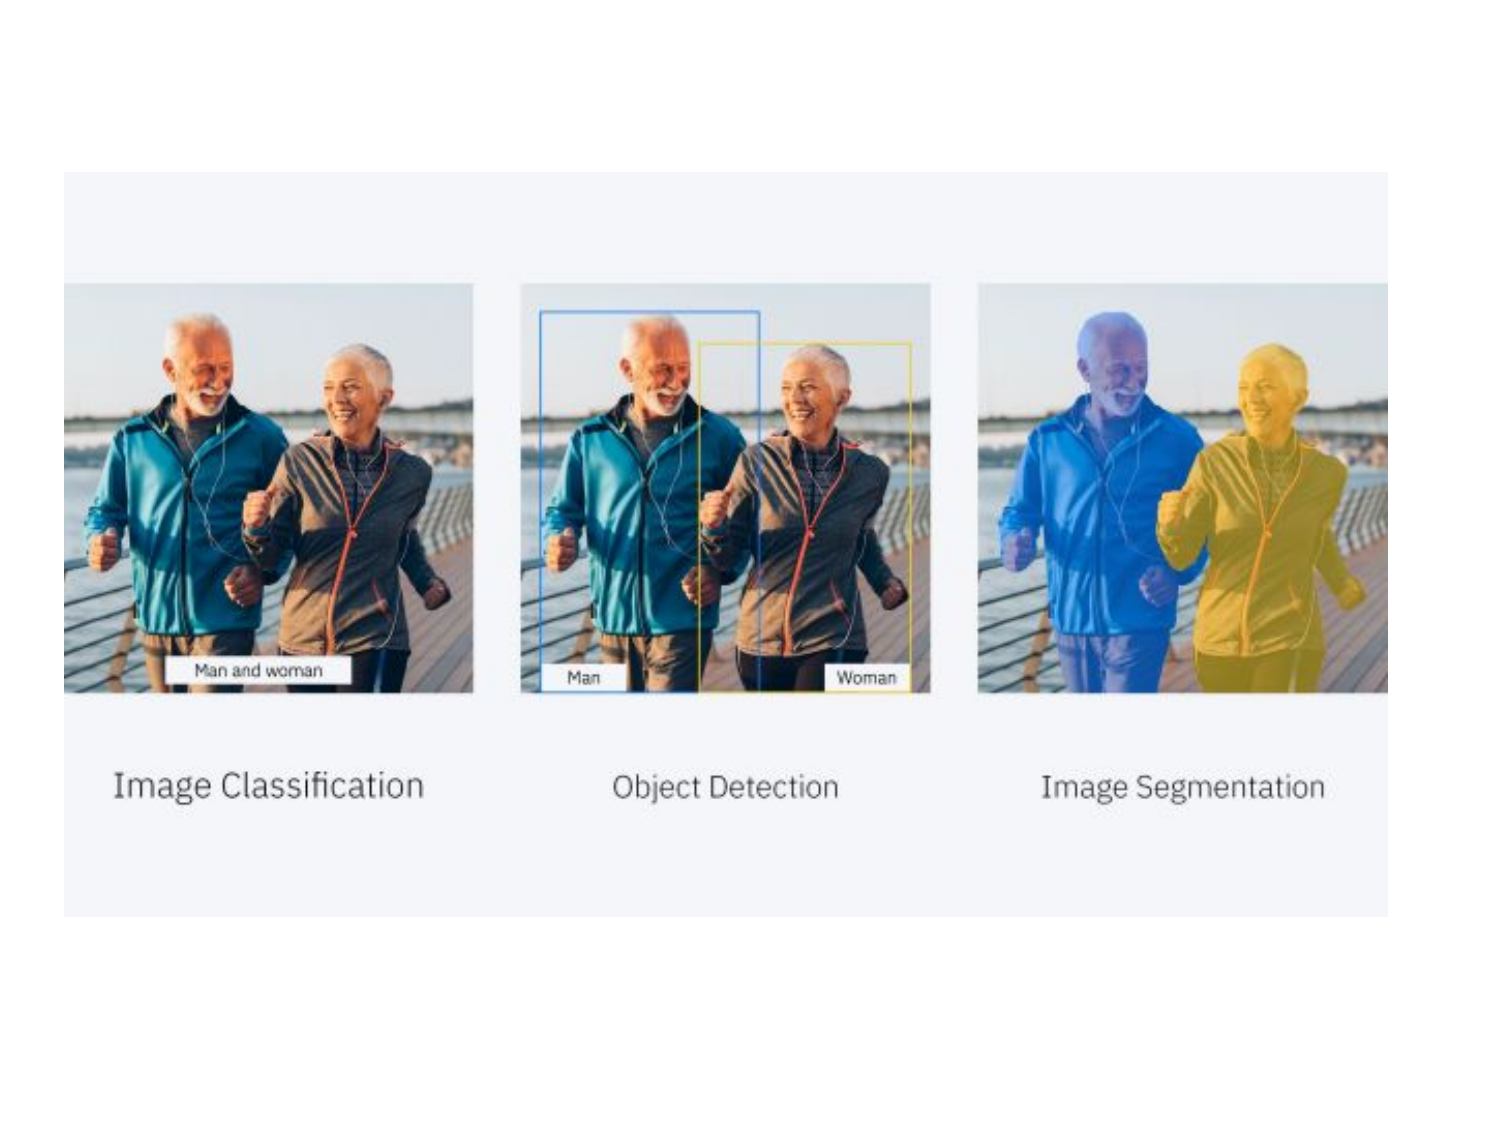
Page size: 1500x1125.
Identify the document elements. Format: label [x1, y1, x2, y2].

picture [64, 172, 1389, 918]
